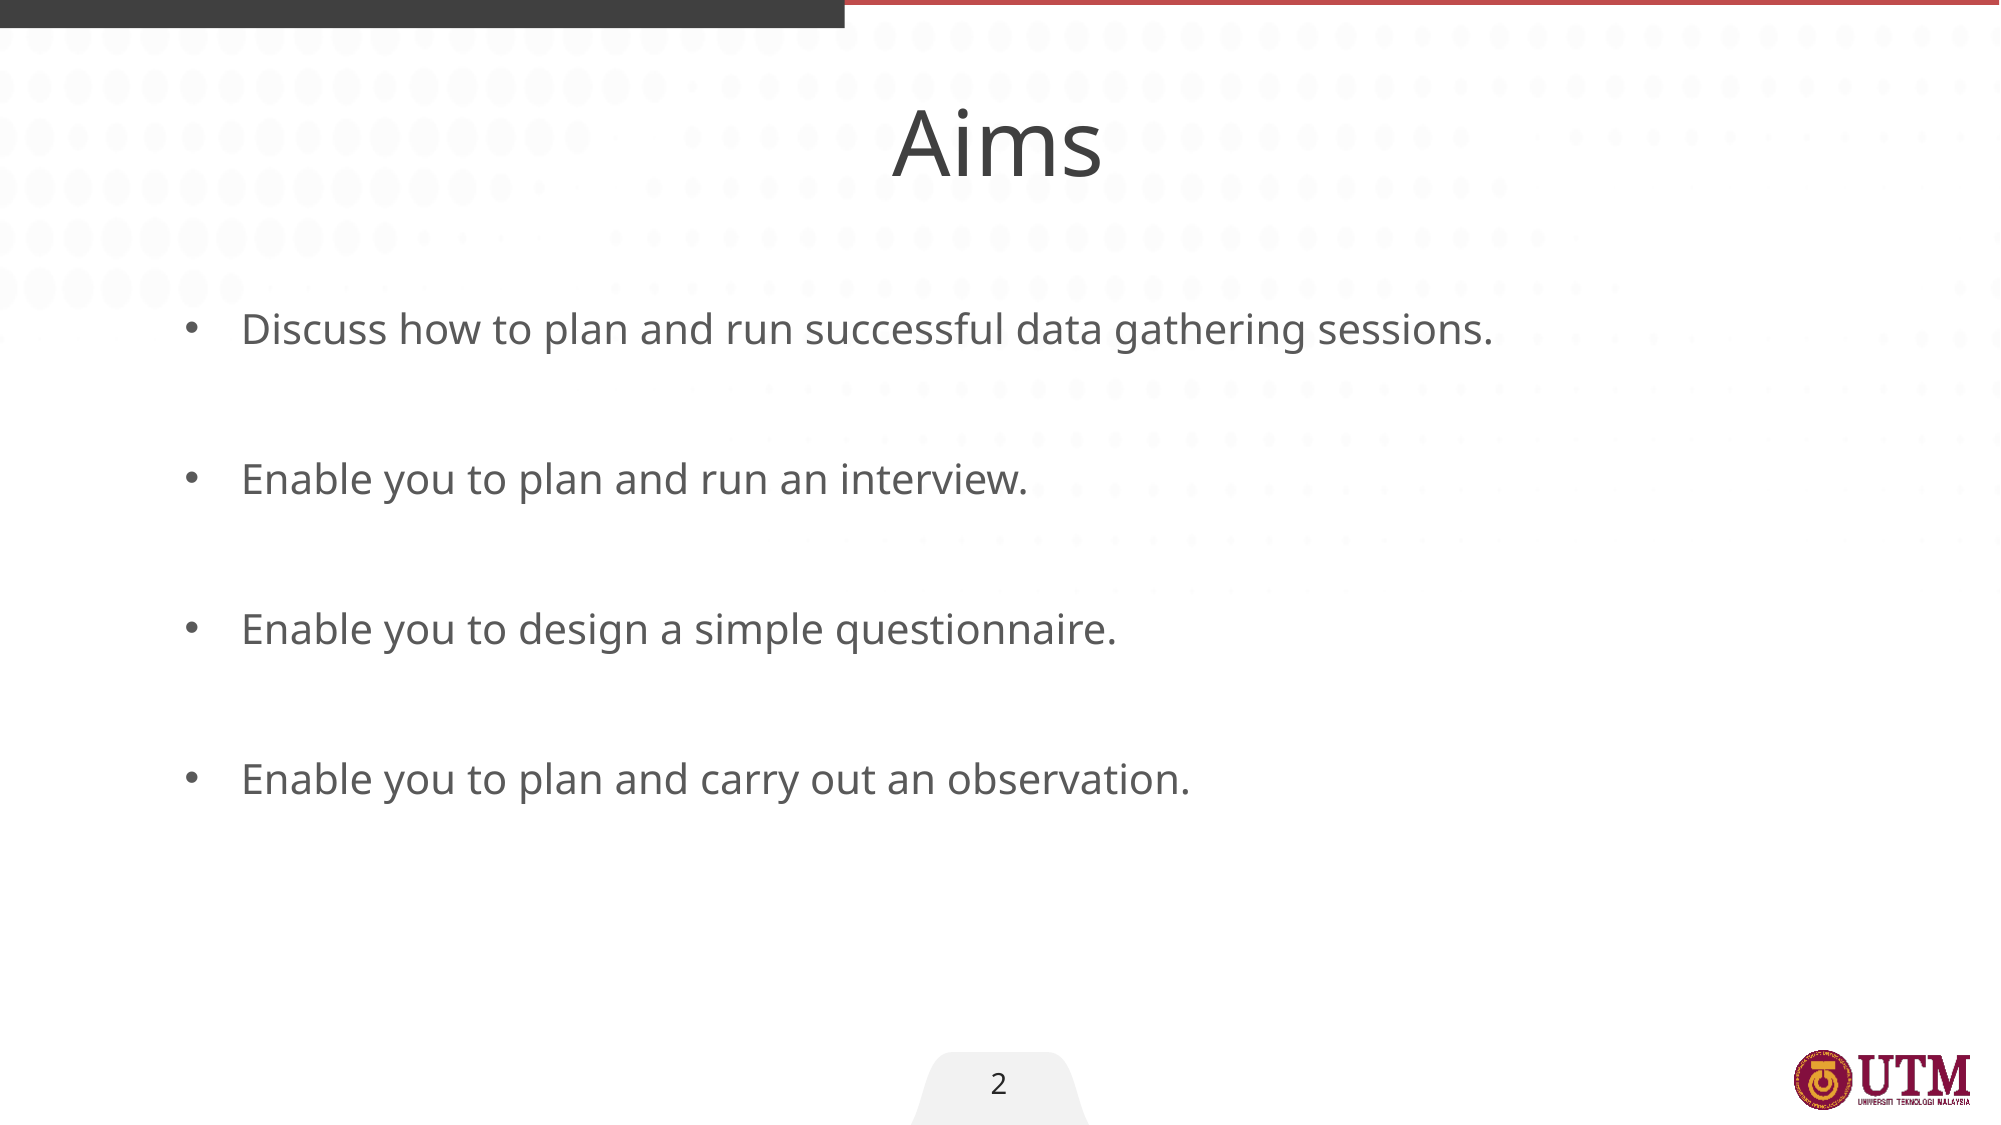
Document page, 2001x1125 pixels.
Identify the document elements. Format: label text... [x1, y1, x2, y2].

picture [1794, 1050, 1970, 1110]
text_box Aims [342, 77, 1656, 203]
picture [0, 0, 2001, 645]
slide_number 2 [774, 1055, 1225, 1116]
text_box Discuss how to plan and run successful data gathering sessions. Enable you to plan and run an interview. Enable you to design a simple questionnaire. Enable you to plan and carry out an observation. [169, 270, 1829, 885]
